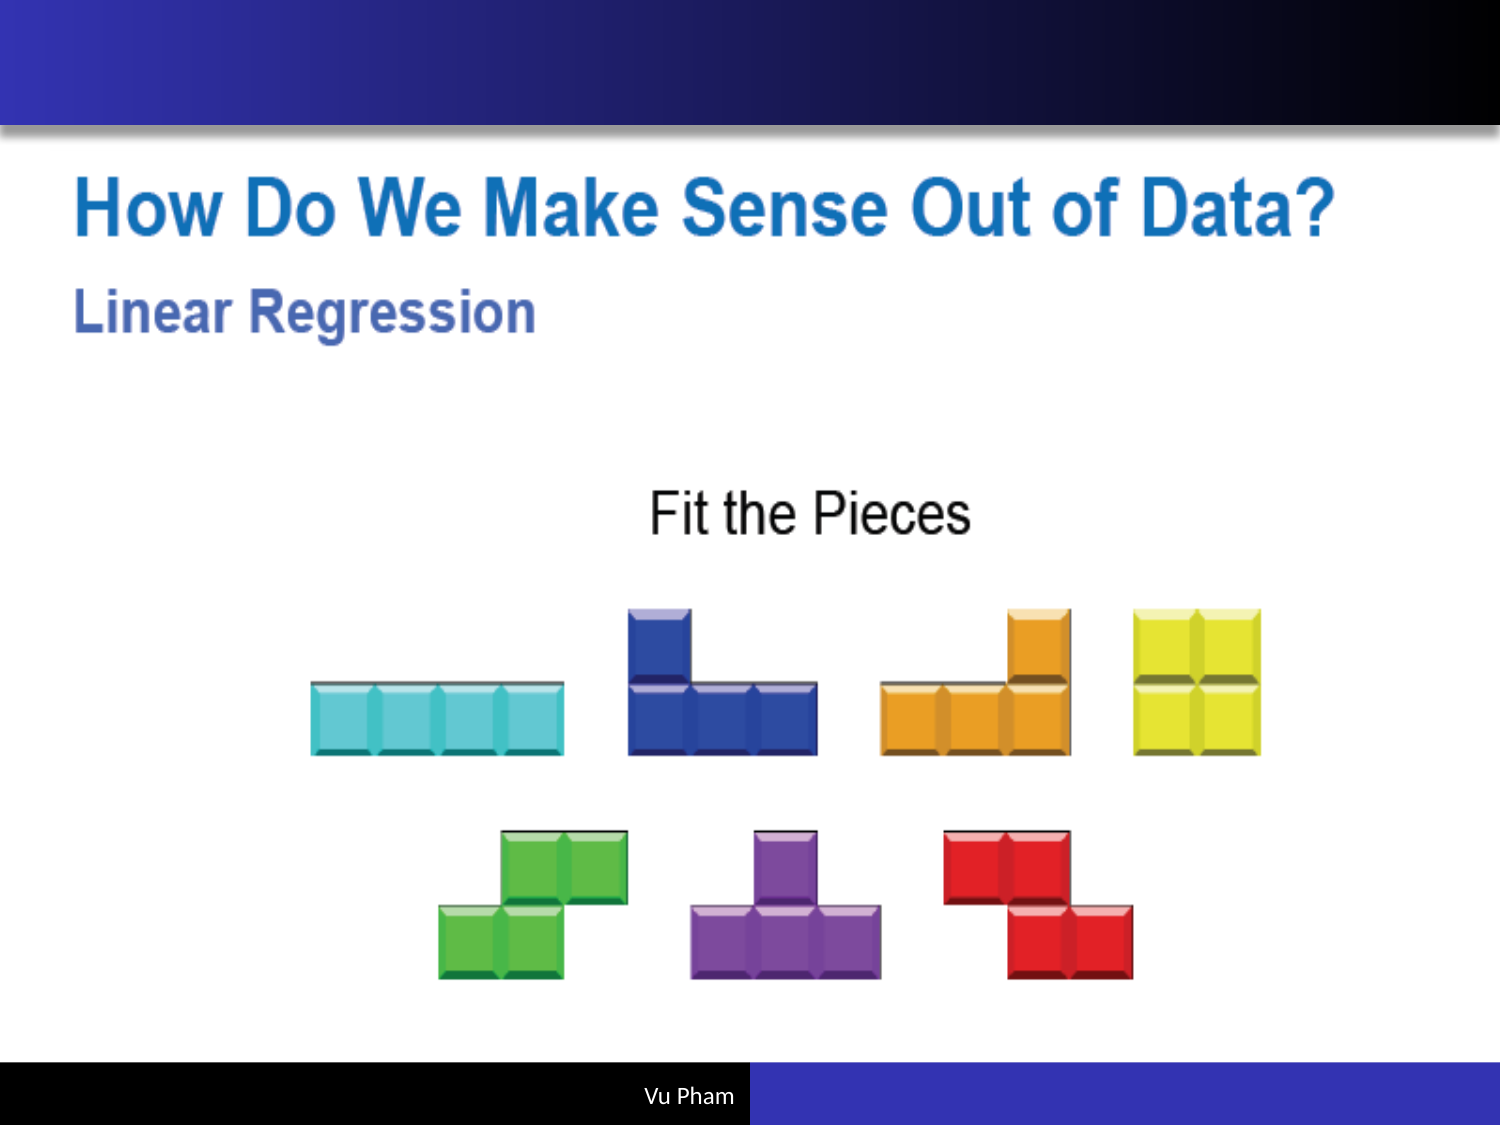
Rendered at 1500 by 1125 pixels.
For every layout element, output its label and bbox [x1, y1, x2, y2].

list [49, 149, 1438, 1013]
